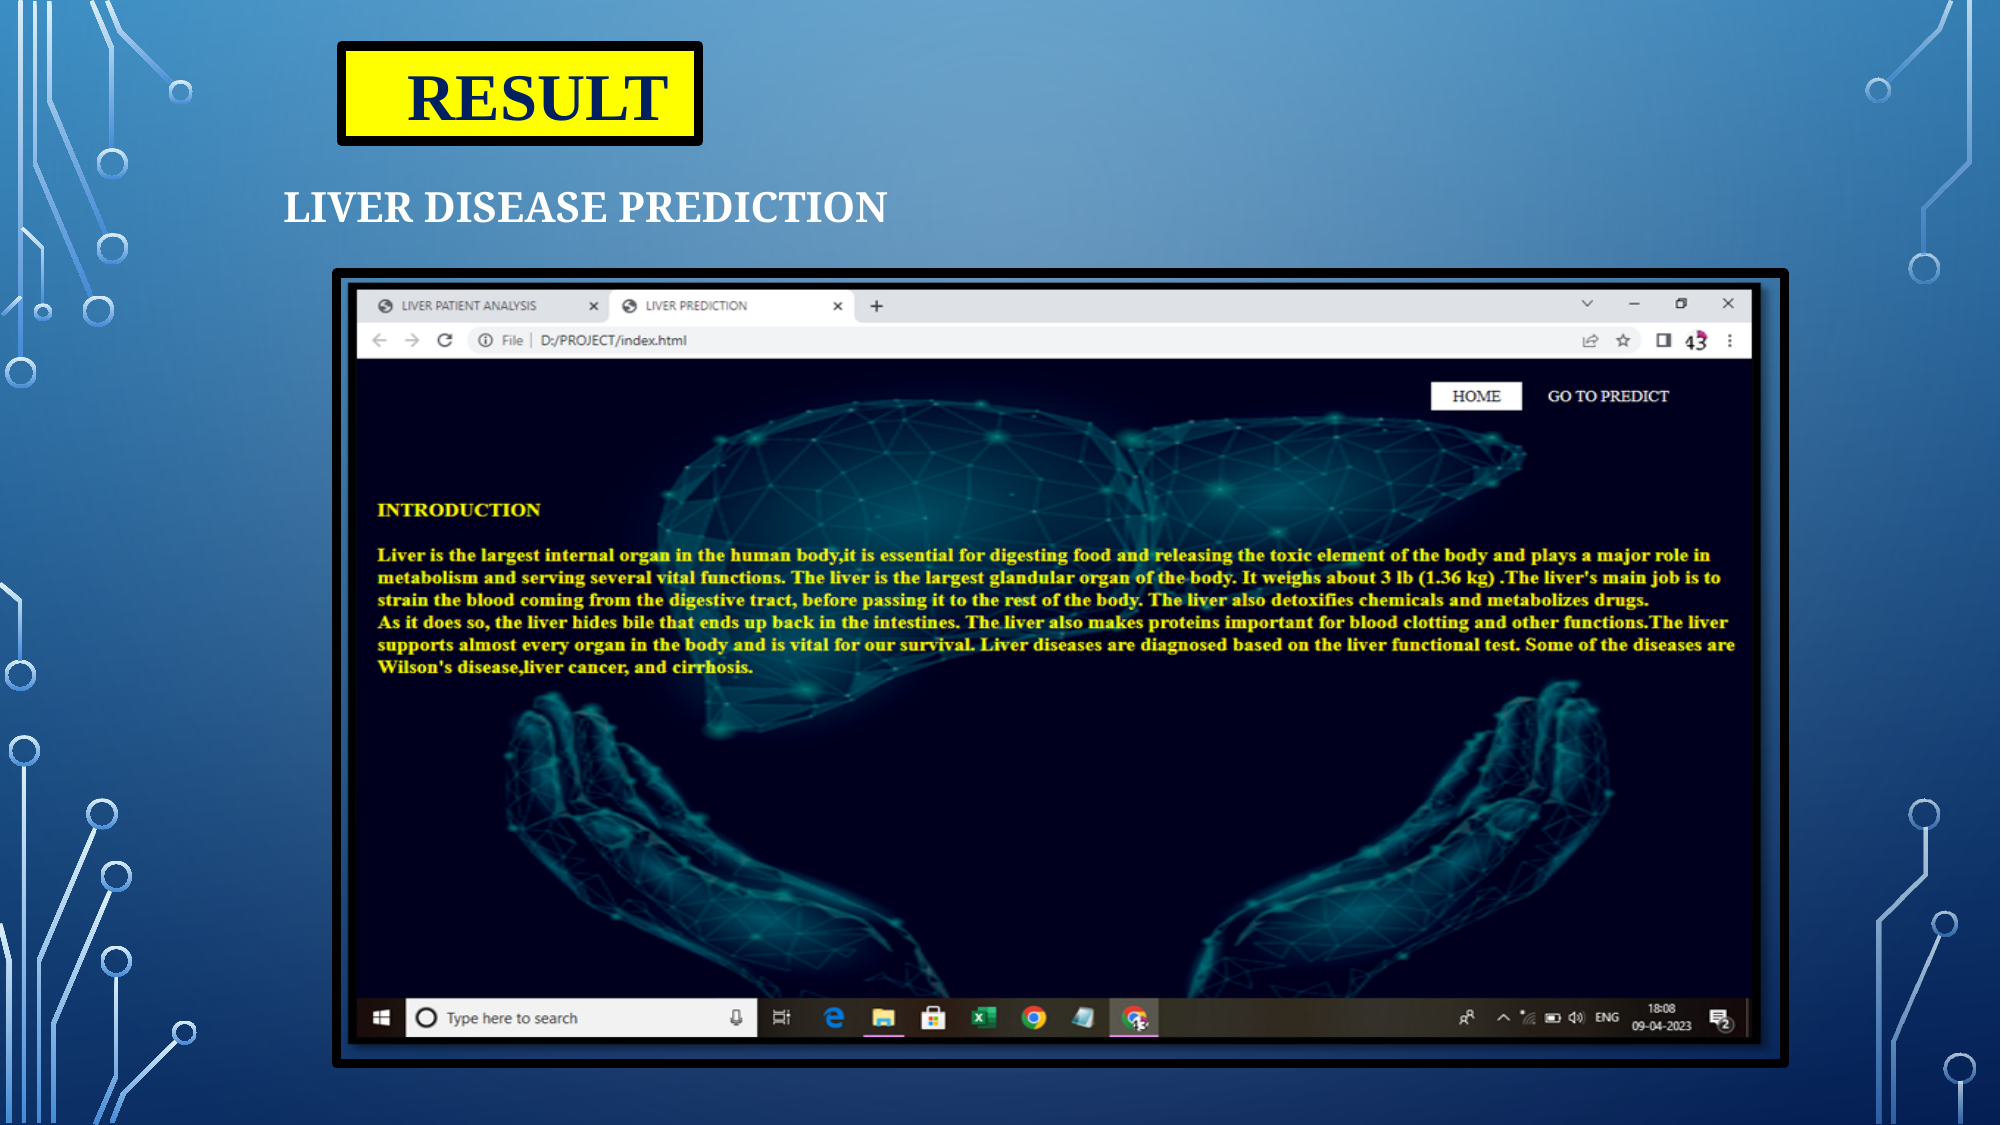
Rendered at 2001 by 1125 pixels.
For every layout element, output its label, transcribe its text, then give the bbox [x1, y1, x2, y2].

text_box RESULT [341, 46, 699, 141]
text_box LIVER DISEASE PREDICTION [268, 173, 964, 239]
picture [341, 277, 1780, 1059]
